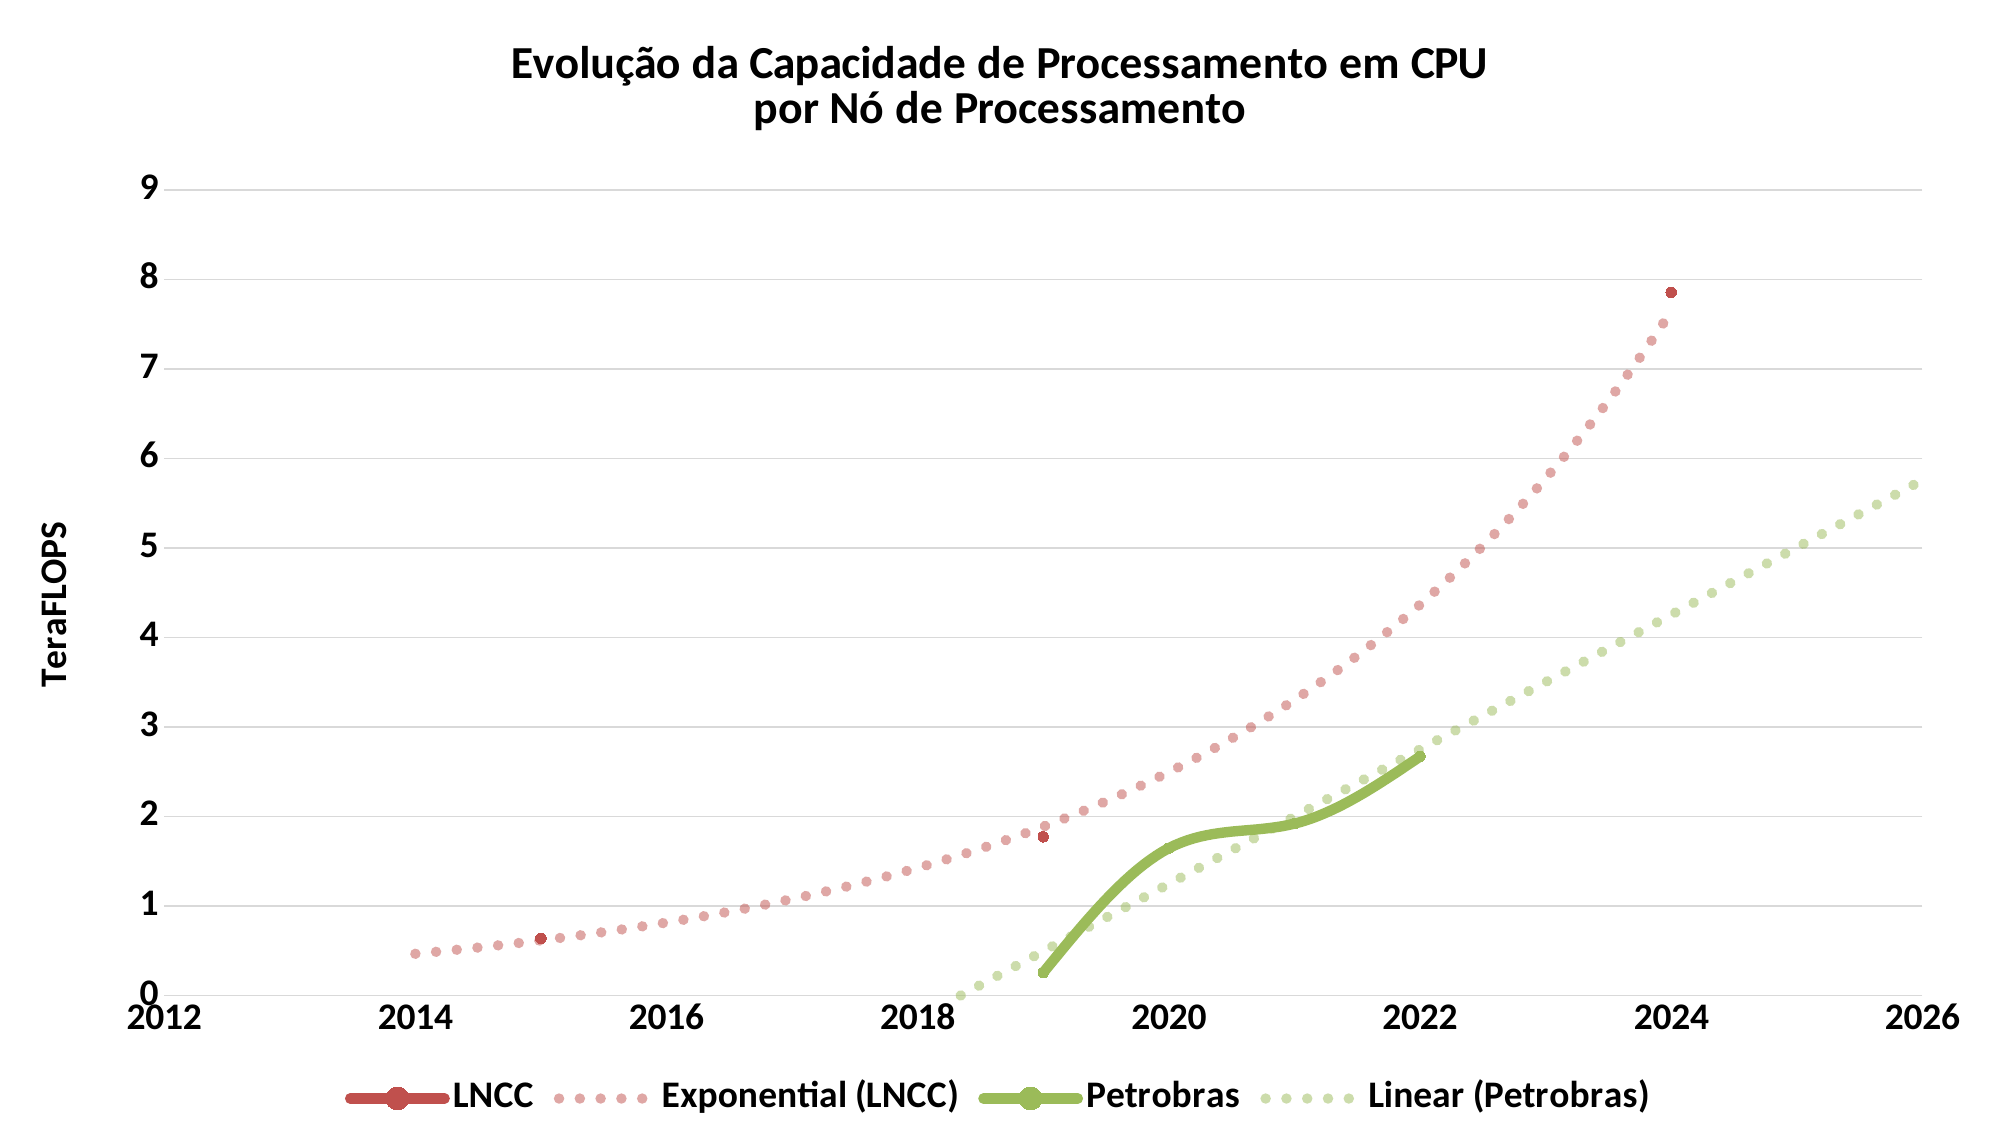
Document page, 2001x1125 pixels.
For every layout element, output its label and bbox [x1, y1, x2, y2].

chart [0, 0, 2000, 1125]
